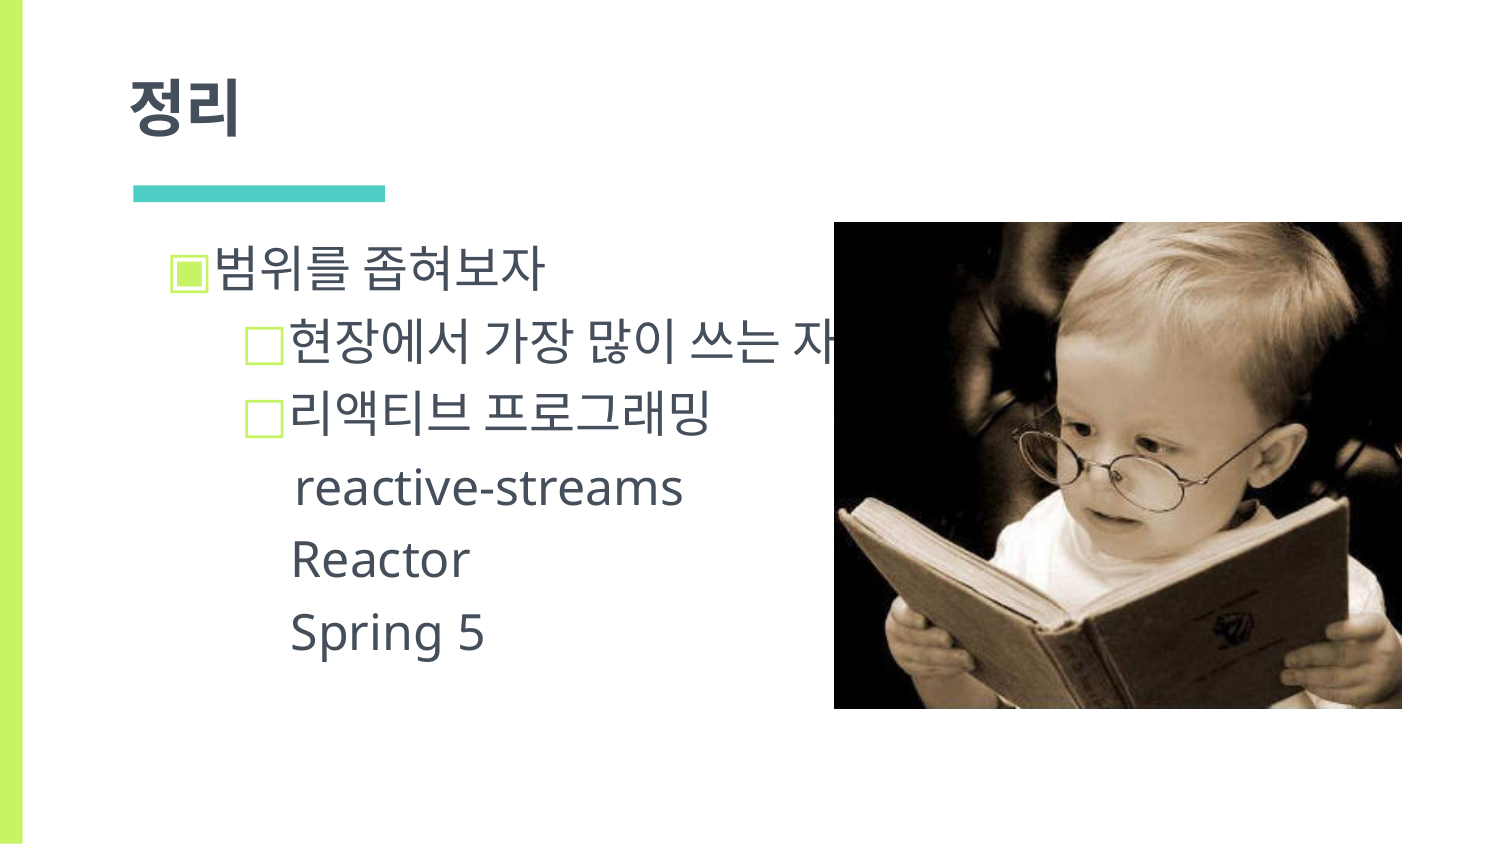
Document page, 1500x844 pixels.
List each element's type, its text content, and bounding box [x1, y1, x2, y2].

title 정리 [113, 0, 1387, 159]
list 범위를 좁혀보자 현장에서 가장 많이 쓰는 자바, 스프링 리액티브 프로그래밍 reactive-streams Reactor Spring 5 [113, 222, 1387, 766]
picture [834, 222, 1402, 710]
